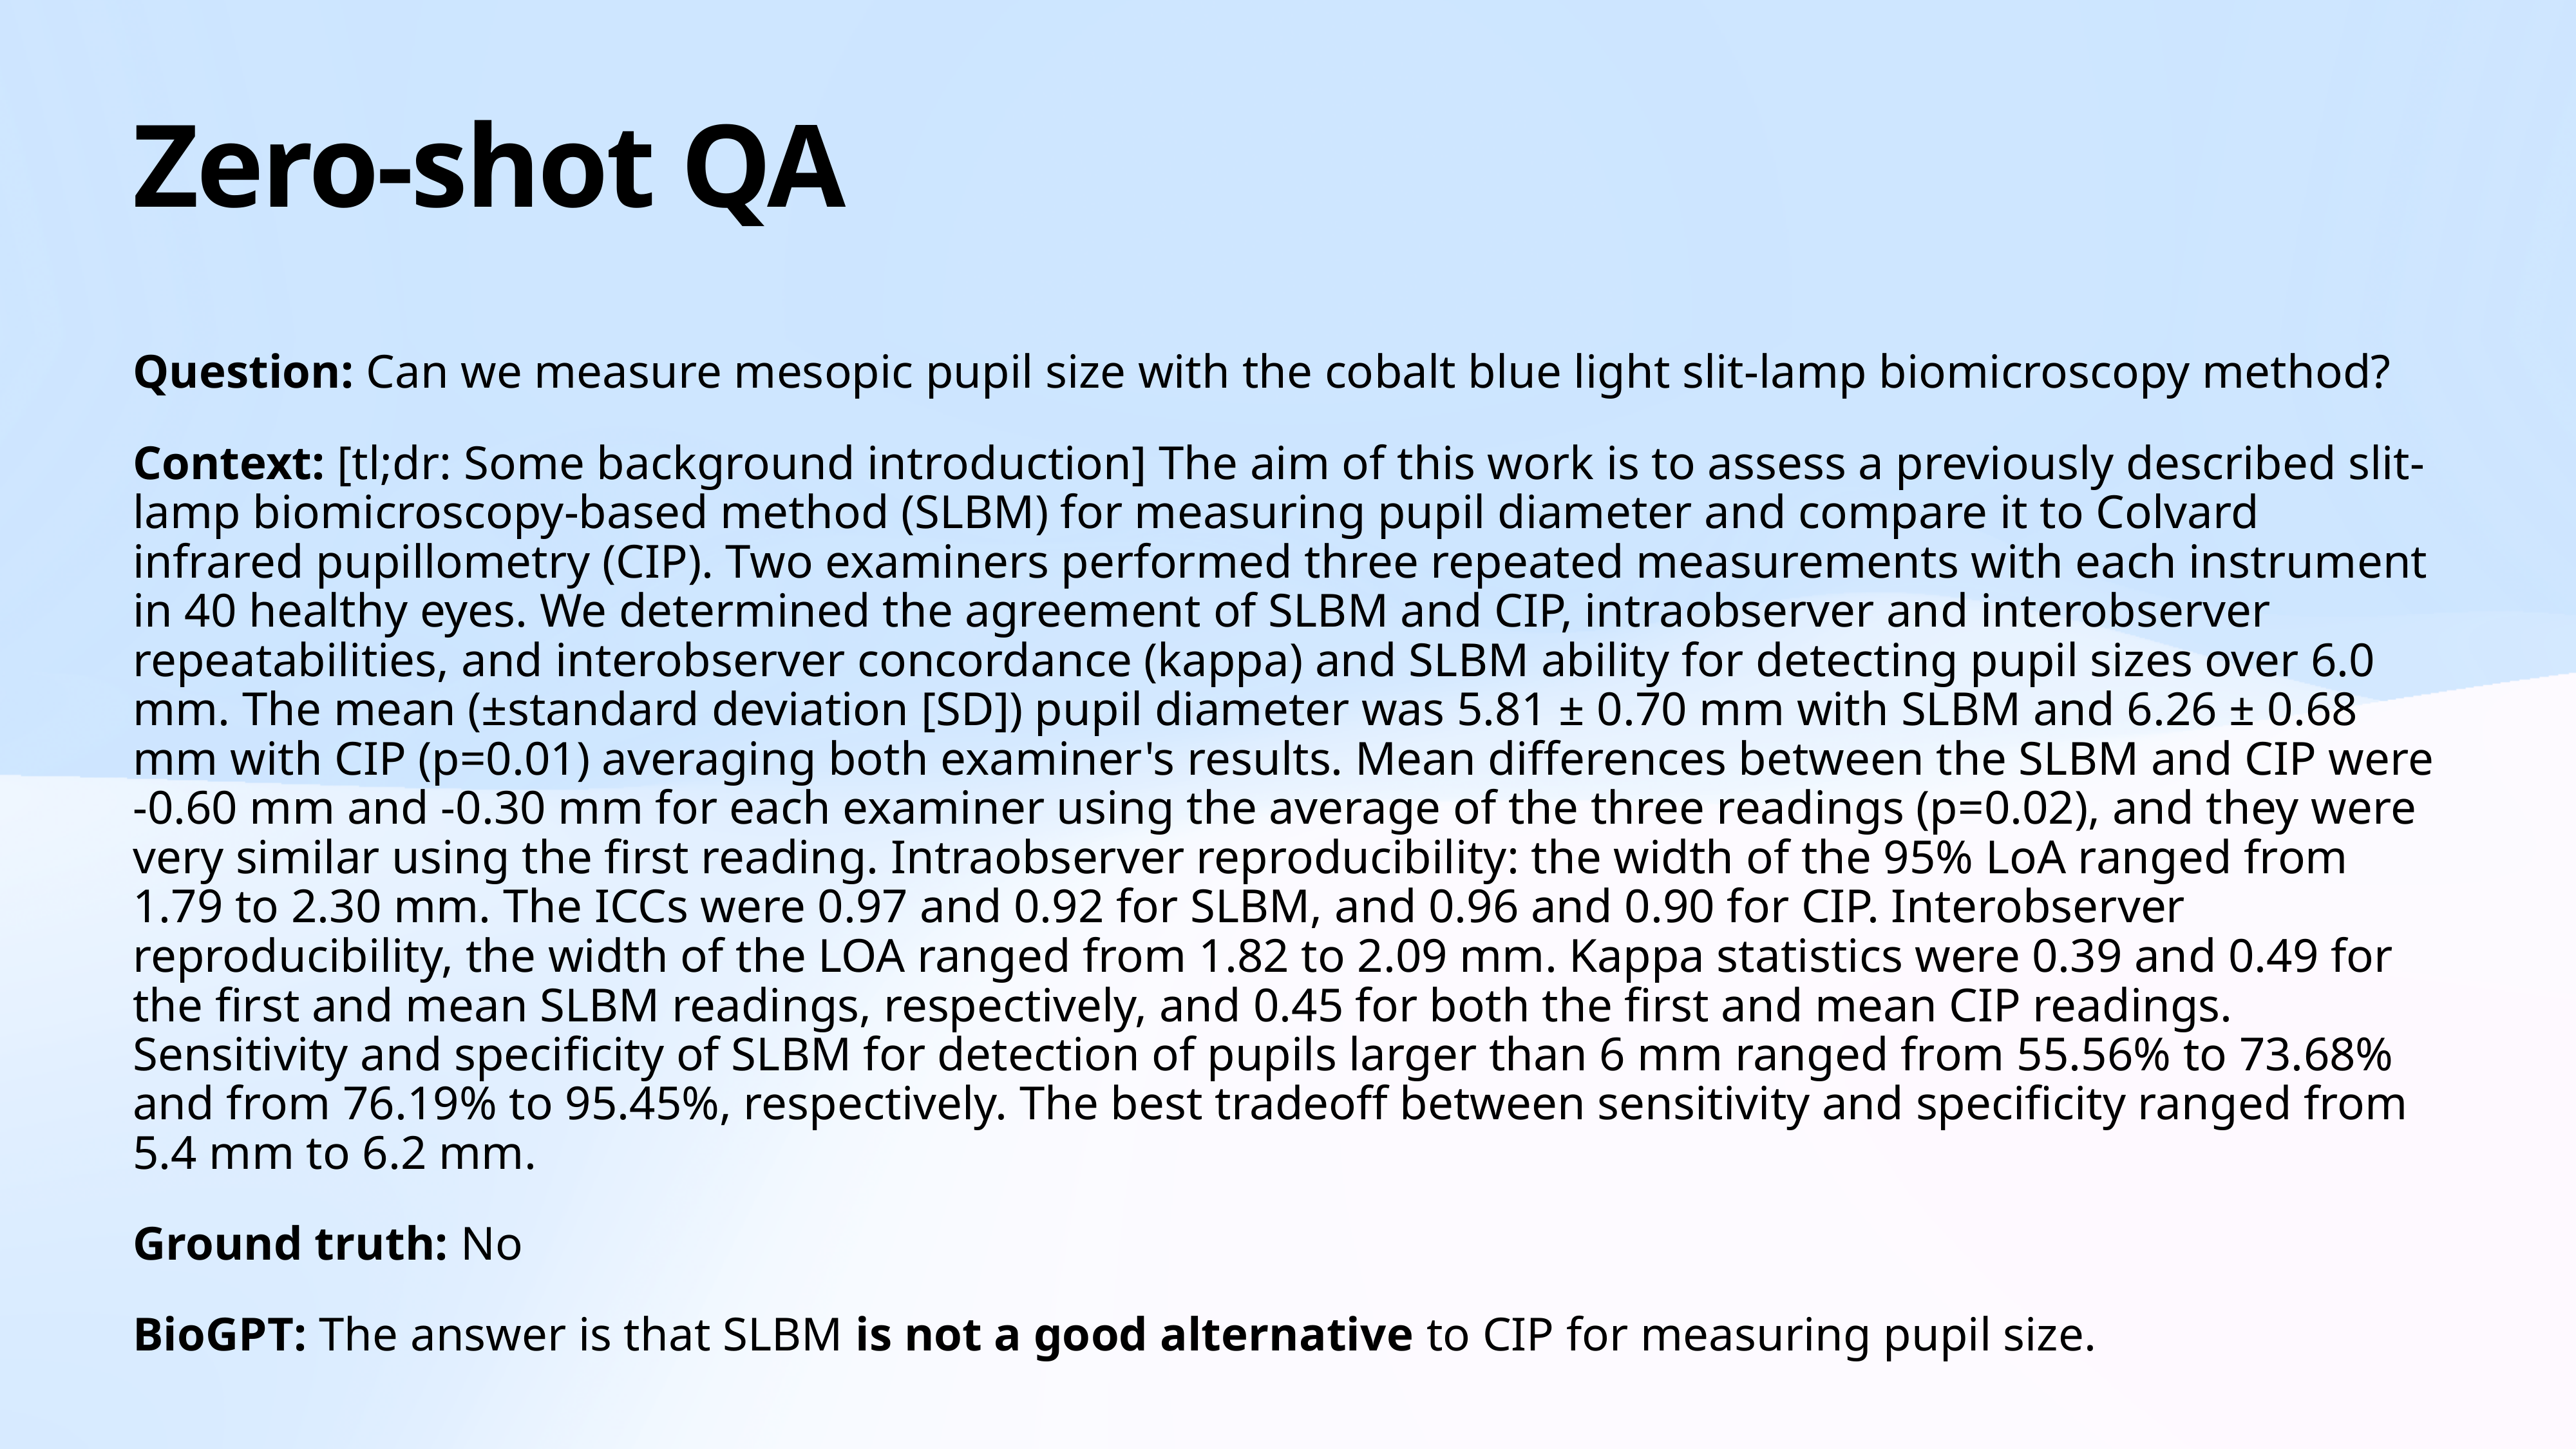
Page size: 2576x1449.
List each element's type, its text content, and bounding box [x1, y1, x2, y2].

title Zero-shot QA [127, 113, 2449, 266]
picture [0, 0, 2576, 1449]
list Question: Can we measure mesopic pupil size with the cobalt blue light slit-lamp biomicroscopy method? Context: [tl;dr: Some background introduction] The aim of this work is to assess a previously described slit-lamp biomicroscopy-based method (SLBM) for measuring pupil diameter and compare it to Colvard infrared pupillometry (CIP). Two examiners performed three repeated measurements with each instrument in 40 healthy eyes. We determined the agreement of SLBM and CIP, intraobserver and interobserver repeatabilities, and interobserver concordance (kappa) and SLBM ability for detecting pupil sizes over 6.0 mm. The mean (±standard deviation [SD]) pupil diameter was 5.81 ± 0.70 mm with SLBM and 6.26 ± 0.68 mm with CIP (p=0.01) averaging both examiner's results. Mean differences between the SLBM and CIP were -0.60 mm and -0.30 mm for each examiner using the average of the three readings (p=0.02), and they were very similar using the first reading. Intraobserver reproducibility: the width of the 95% LoA ranged from 1.79 to 2.30 mm. The ICCs were 0.97 and 0.92 for SLBM, and 0.96 and 0.90 for CIP. Interobserver reproducibility, the width of the LOA ranged from 1.82 to 2.09 mm. Kappa statistics were 0.39 and 0.49 for the first and mean SLBM readings, respectively, and 0.45 for both the first and mean CIP readings. Sensitivity and specificity of SLBM for detection of pupils larger than 6 mm ranged from 55.56% to 73.68% and from 76.19% to 95.45%, respectively. The best tradeoff between sensitivity and specificity ranged from 5.4 mm to 6.2 mm. Ground truth: No BioGPT: The answer is that SLBM is not a good alternative to CIP for measuring pupil size. [127, 343, 2449, 1321]
